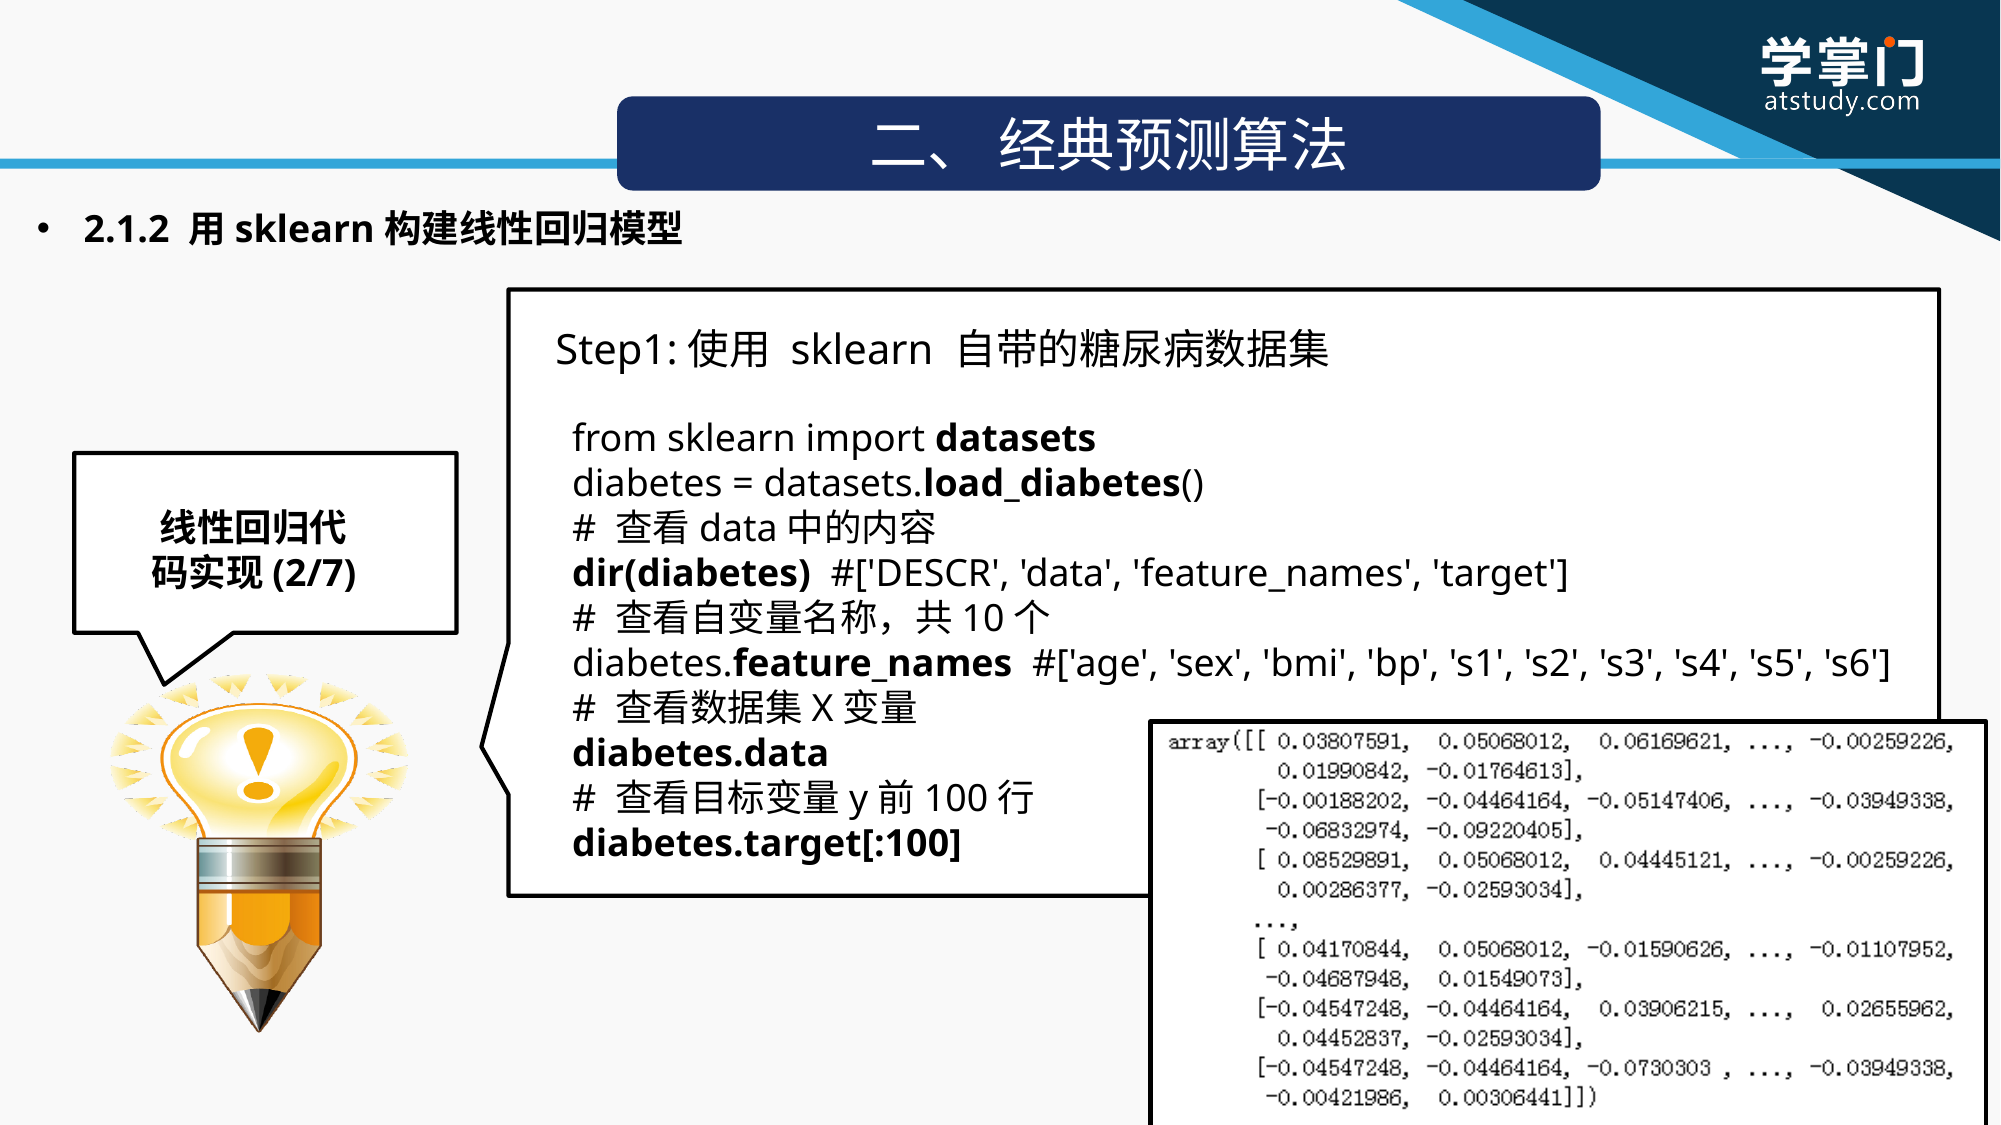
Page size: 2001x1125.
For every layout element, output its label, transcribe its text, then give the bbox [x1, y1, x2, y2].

text_box Step1:使用 sklearn 自带的糖尿病数据集 [508, 315, 1677, 381]
text_box [479, 287, 1942, 898]
text_box 线性回归代码实现(2/7) [129, 496, 378, 602]
text_box from sklearn import datasets diabetes = datasets.load_diabetes() # 查看data中的内容 dir(diabetes) #['DESCR', 'data', 'feature_names', 'target'] # 查看自变量名称，共10个 diabetes.feature_names #['age', 'sex', 'bmi', 'bp', 's1', 's2', 's3', 's4', 's5', 's6'] # 查看数据集X变量 diabetes.data # 查看目标变量y前100行 diabetes.target[:100] [557, 406, 1940, 917]
text_box 二、 经典预测算法 [615, 94, 1603, 193]
picture [109, 673, 408, 1037]
text_box 2.1.2 用sklearn构建线性回归模型 [22, 197, 699, 258]
picture [1745, 17, 1938, 126]
text_box [72, 450, 459, 671]
picture [1152, 723, 1985, 1125]
